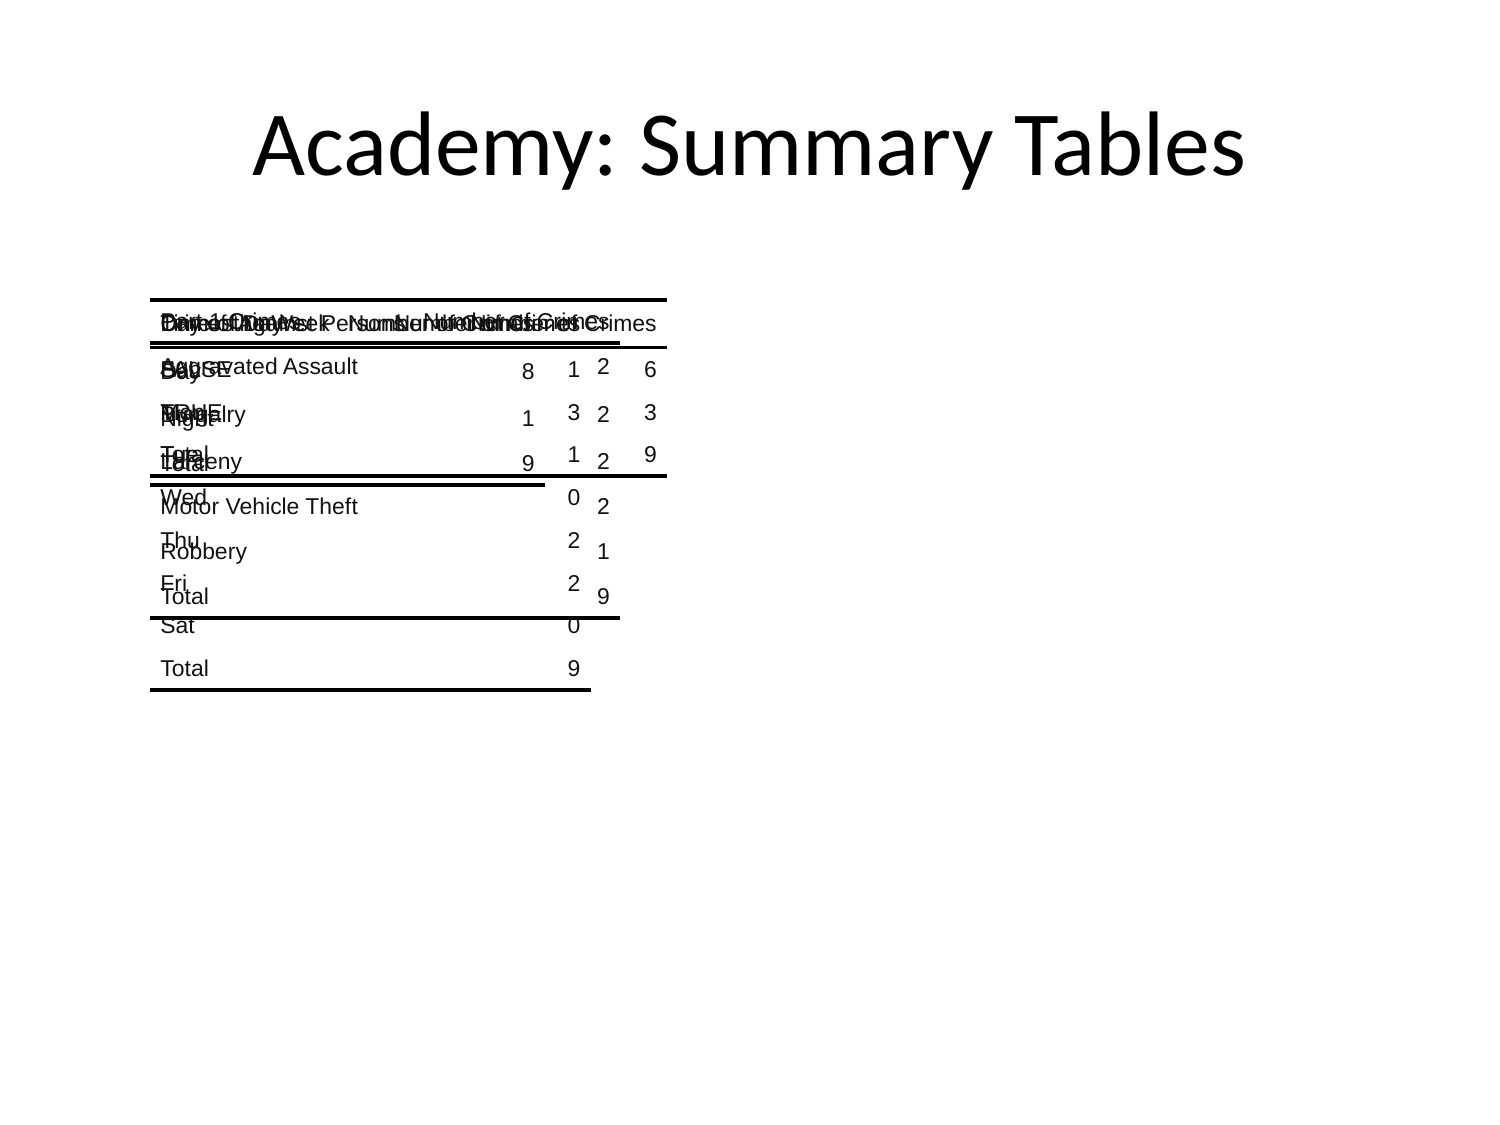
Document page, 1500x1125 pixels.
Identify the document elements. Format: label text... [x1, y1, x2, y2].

table_cell Day [150, 349, 316, 395]
table_cell Total [150, 442, 316, 483]
table_cell 2 [362, 519, 591, 562]
table_cell 3 [545, 391, 667, 433]
table_cell 1 [316, 395, 545, 442]
table_header Number of Crimes [316, 302, 545, 346]
table_cell Night [150, 395, 316, 442]
table_header Time of Day [150, 302, 316, 346]
table_cell 8 [316, 349, 545, 395]
table_cell 1 [591, 528, 620, 575]
table_cell Thu [150, 519, 362, 562]
table_cell 2 [591, 478, 620, 485]
table_cell 9 [316, 442, 545, 483]
table_cell Total [150, 647, 362, 688]
table_cell Fri [150, 562, 362, 604]
table_cell 9 [362, 647, 591, 688]
table_cell 0 [362, 478, 591, 519]
title Academy: Summary Tables [75, 45, 1425, 233]
table_cell 6 [545, 349, 667, 391]
table_cell 2 [362, 562, 591, 604]
table_cell Sat [150, 604, 362, 647]
table_cell 9 [545, 433, 667, 474]
table_cell Wed [150, 487, 362, 519]
table_header Number of Crimes [545, 302, 667, 346]
table_cell 9 [591, 575, 620, 616]
table_cell 2 [591, 485, 620, 528]
table_cell 0 [362, 604, 591, 647]
